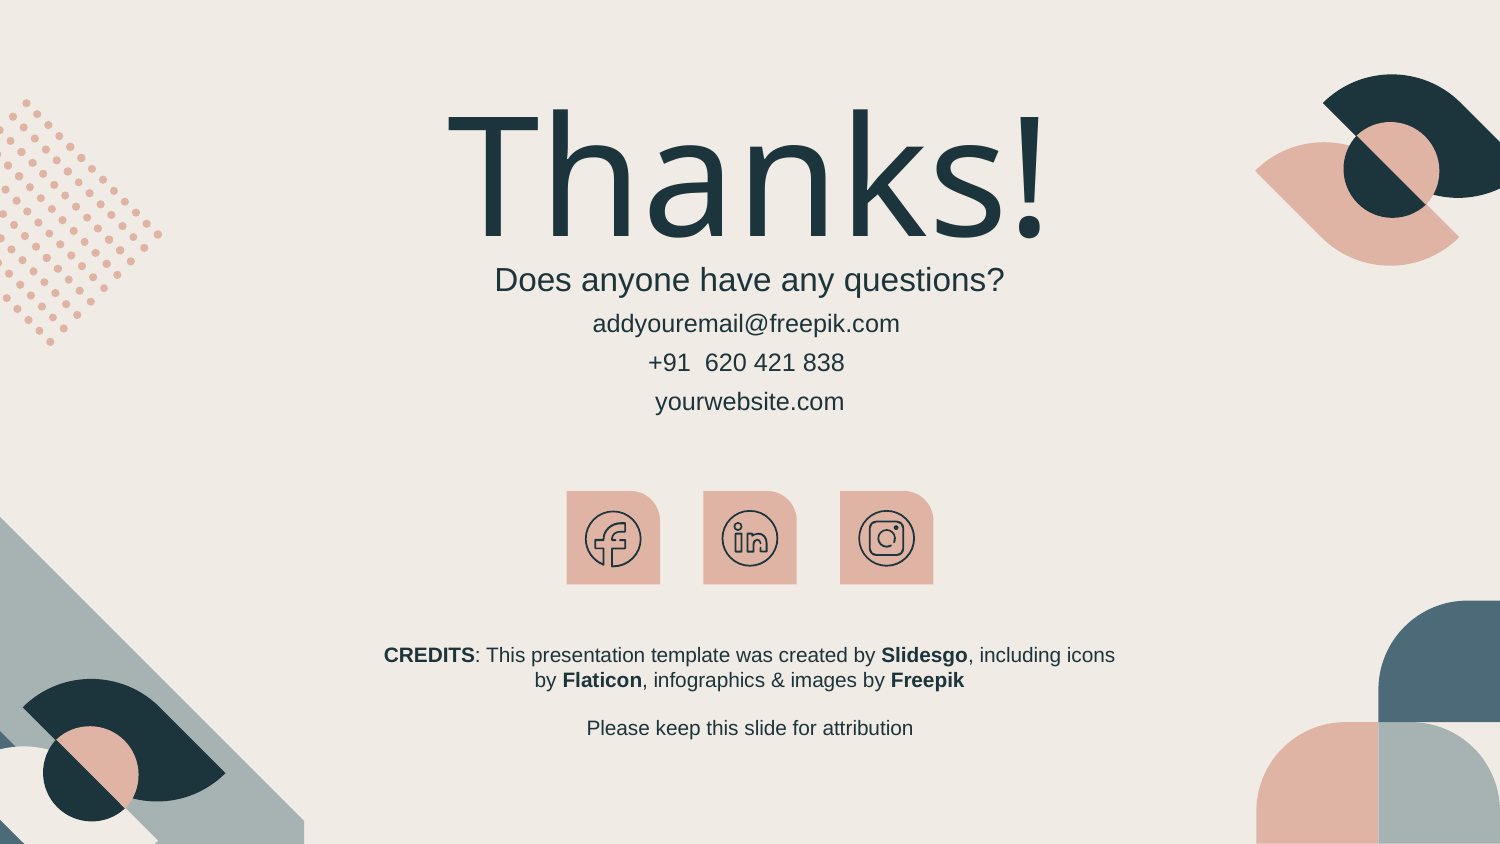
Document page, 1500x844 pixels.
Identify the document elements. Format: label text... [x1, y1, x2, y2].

title Thanks! [324, 90, 1176, 255]
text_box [721, 509, 779, 567]
text_box [564, 488, 663, 587]
list Does anyone have any questions? addyouremail@freepik.com +91 620 421 838 yourwebsite.com [324, 255, 1176, 426]
text_box [584, 510, 642, 568]
text_box [837, 488, 936, 587]
text_box [701, 488, 799, 587]
text_box Please keep this slide for attribution [503, 699, 996, 771]
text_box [858, 509, 916, 567]
